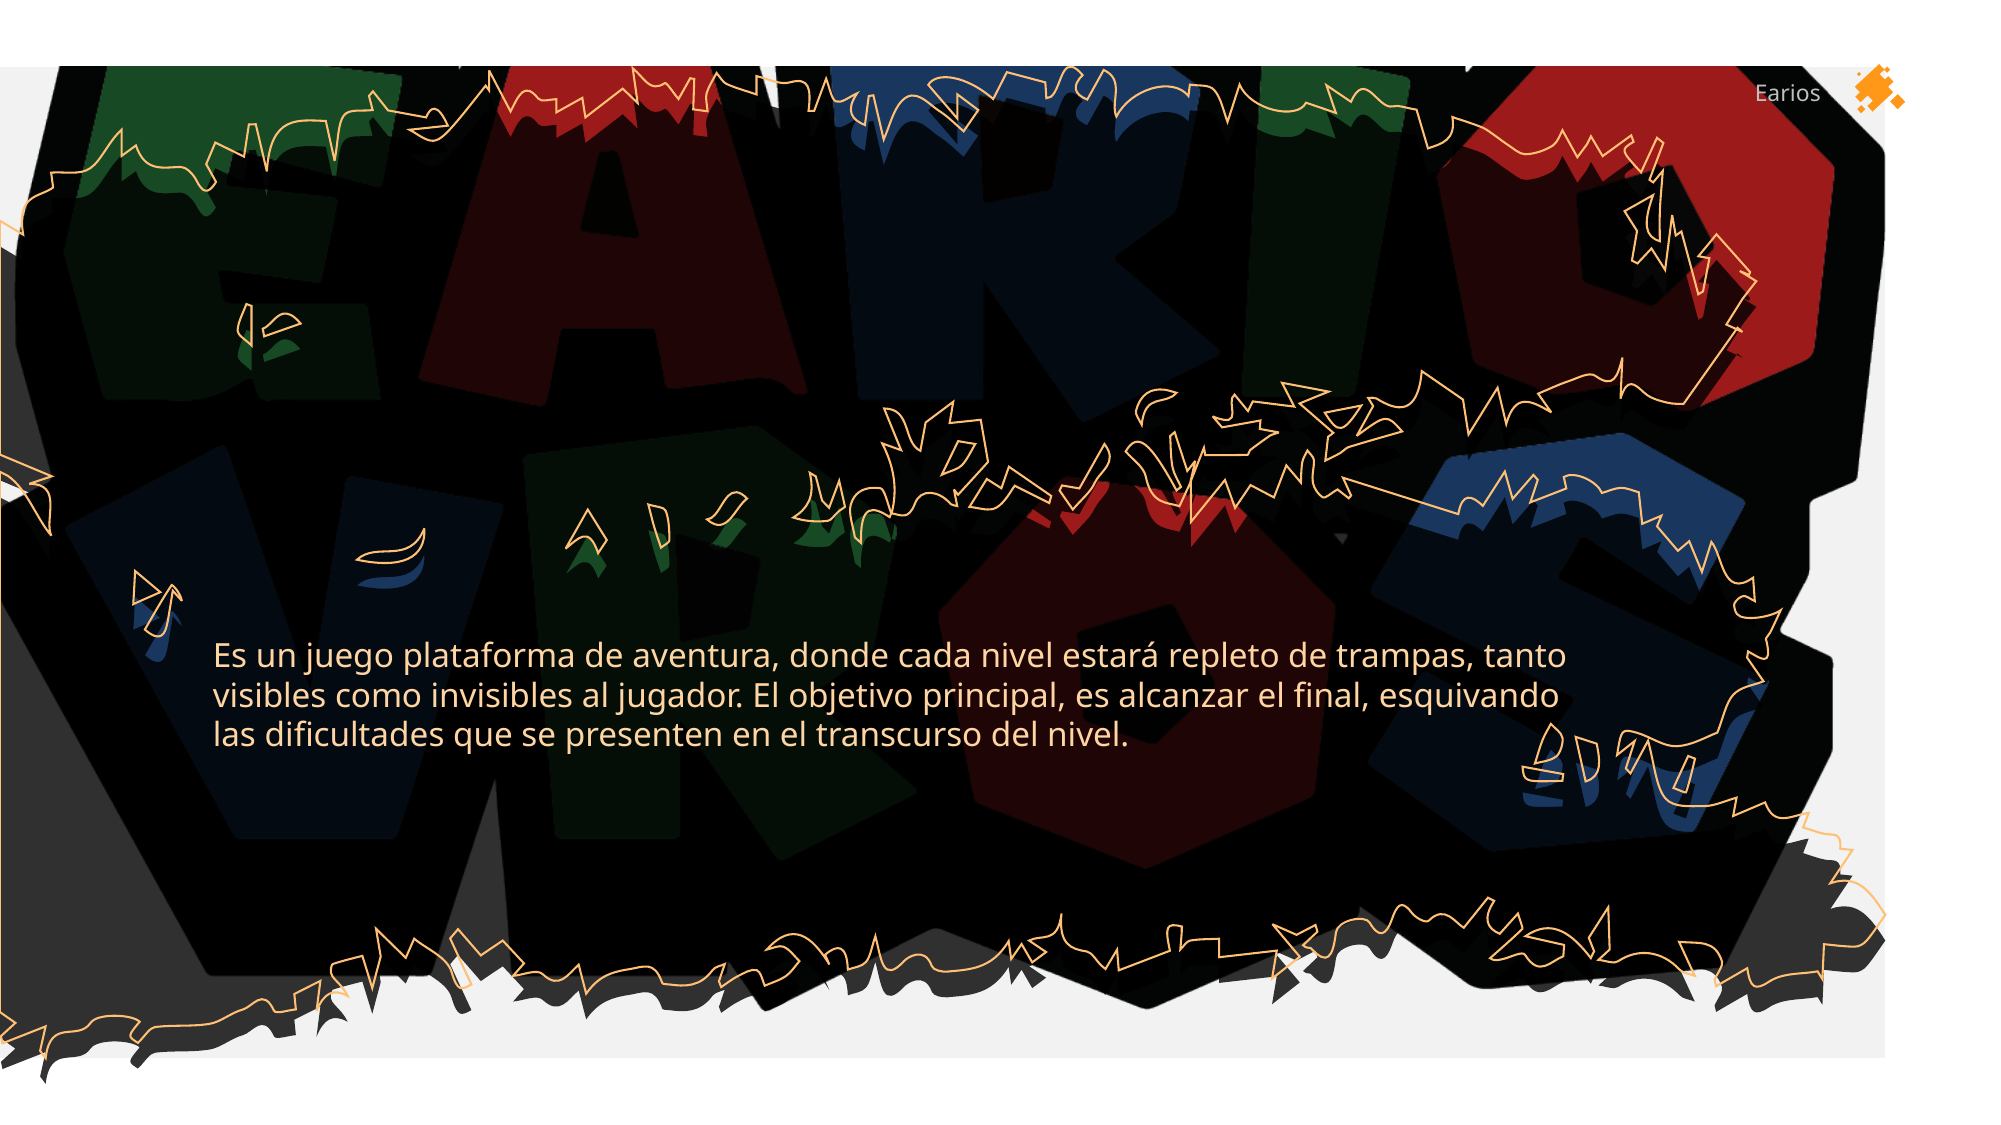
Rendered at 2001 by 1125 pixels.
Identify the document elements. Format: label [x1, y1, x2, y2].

text_box [1, 1066, 11, 1070]
text_box [1891, 94, 1906, 110]
picture [0, 66, 1886, 1059]
text_box [40, 1066, 52, 1084]
